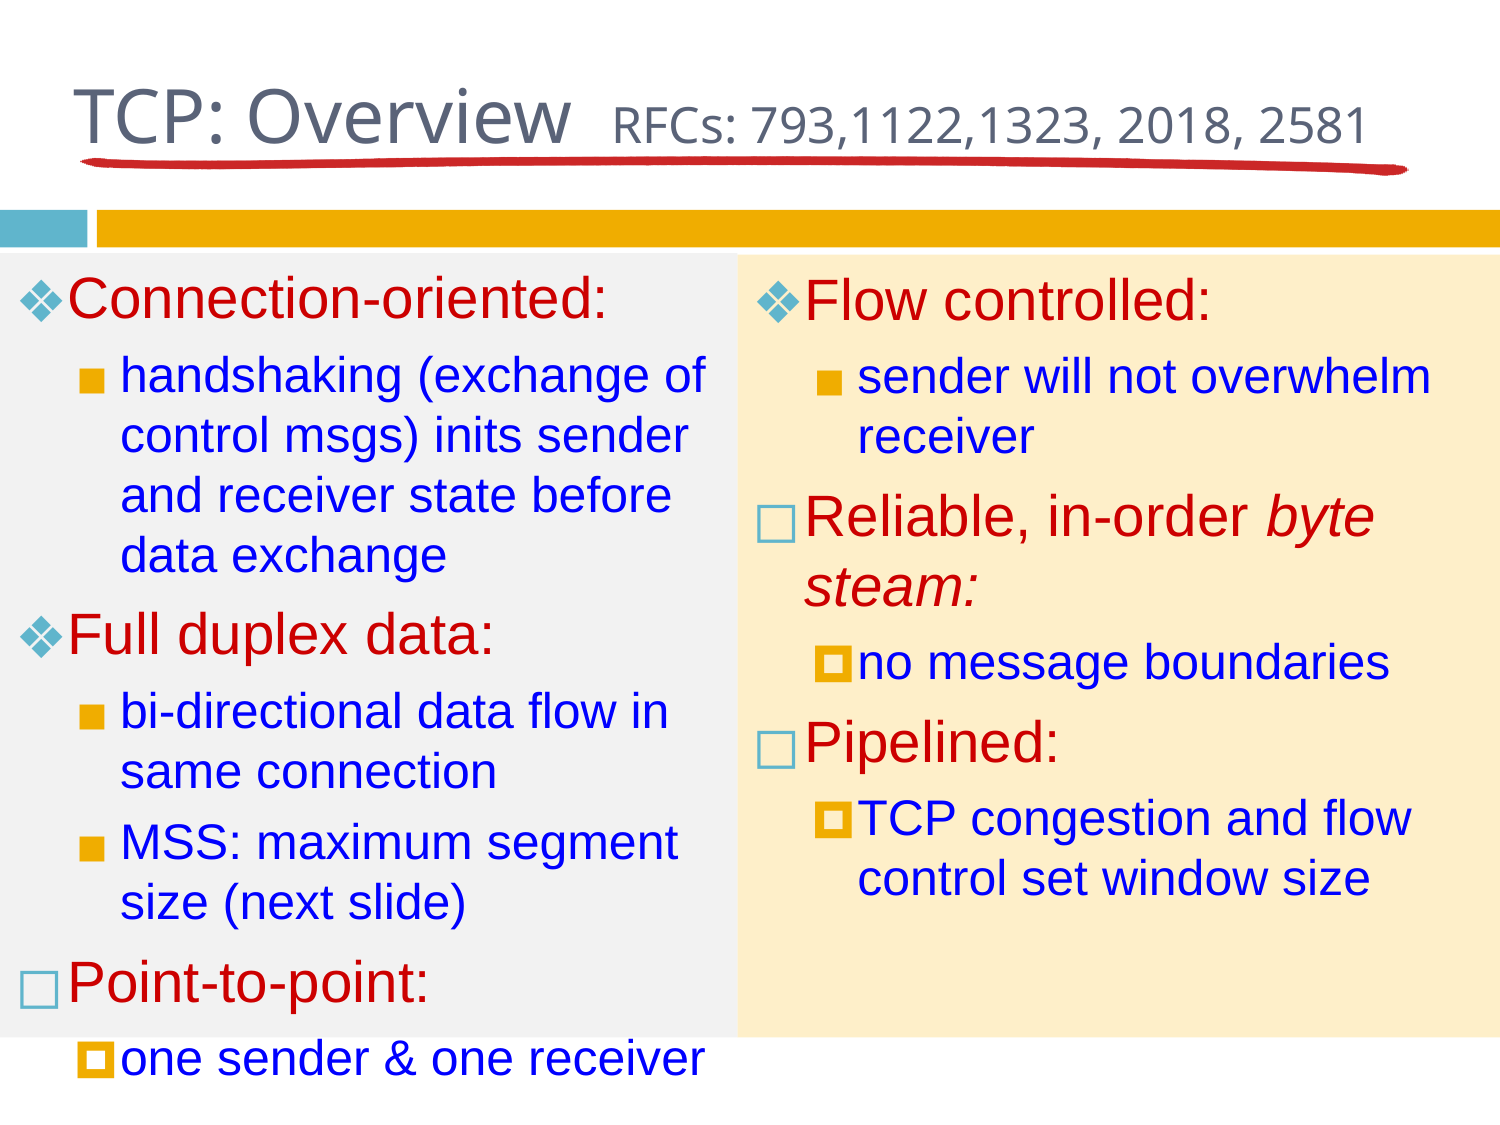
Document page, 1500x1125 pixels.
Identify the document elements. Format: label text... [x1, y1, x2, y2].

list Flow controlled: sender will not overwhelm receiver Reliable, in-order byte steam: no message boundaries Pipelined: TCP congestion and flow control set window size [738, 254, 1500, 1038]
list Connection-oriented: handshaking (exchange of control msgs) inits sender and receiver state before data exchange Full duplex data: bi-directional data flow in same connection MSS: maximum segment size (next slide) Point-to-point: one sender & one receiver [0, 253, 738, 1038]
picture [73, 151, 1425, 181]
title TCP: Overview RFCs: 793,1122,1323, 2018, 2581 [58, 41, 1411, 187]
